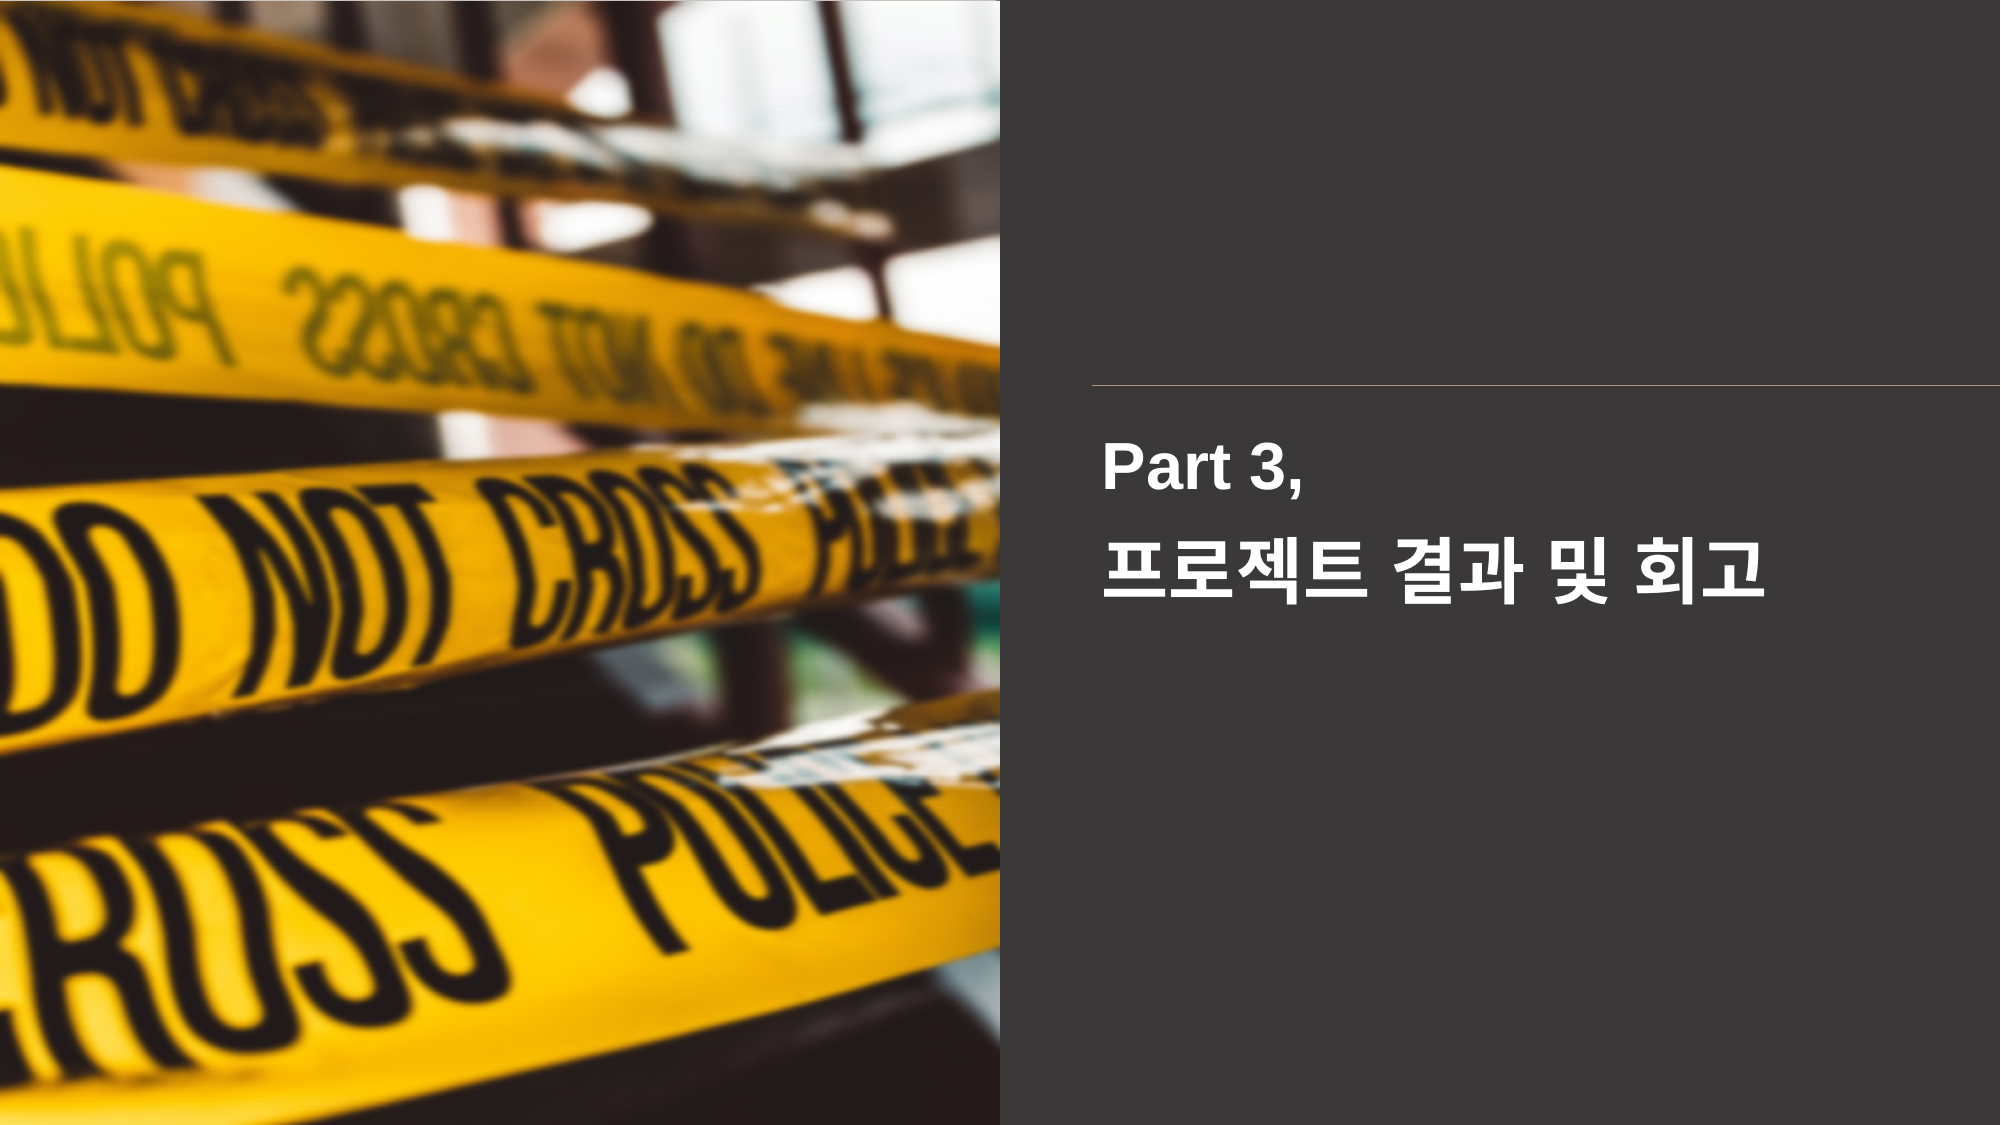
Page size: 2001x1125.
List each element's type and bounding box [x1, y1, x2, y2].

picture [0, 1, 1000, 1125]
text_box [0, 0, 2000, 1125]
